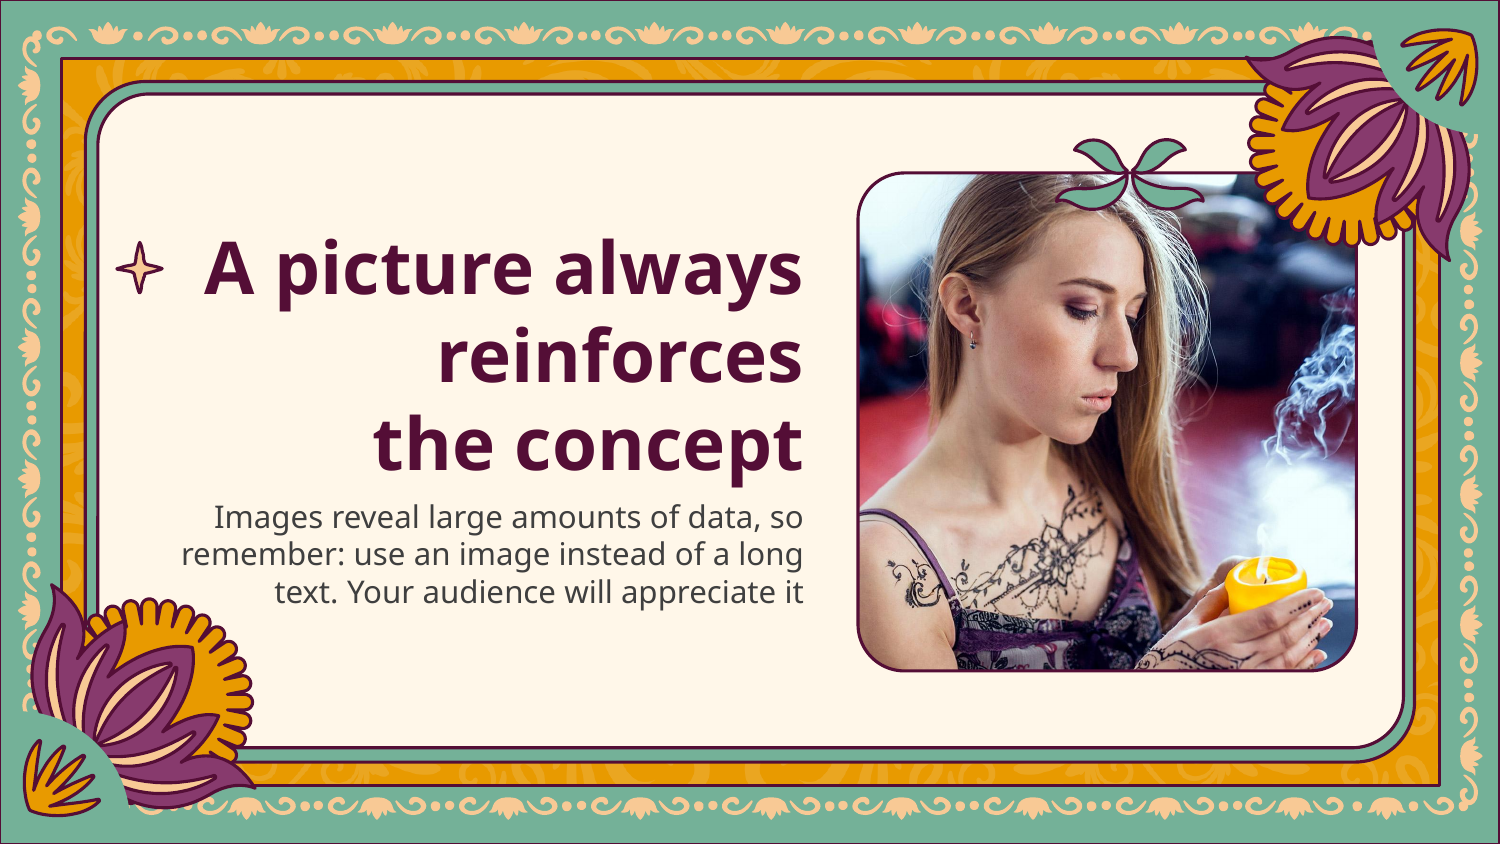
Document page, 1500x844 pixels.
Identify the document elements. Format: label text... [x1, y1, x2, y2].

title A picture always reinforces the concept [146, 230, 820, 476]
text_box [1054, 129, 1206, 231]
picture [857, 172, 1357, 672]
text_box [17, 584, 256, 824]
subtitle Images reveal large amounts of data, so remember: use an image instead of a long text. Your audience will appreciate it [146, 493, 820, 614]
text_box [116, 242, 163, 293]
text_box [1245, 21, 1485, 261]
